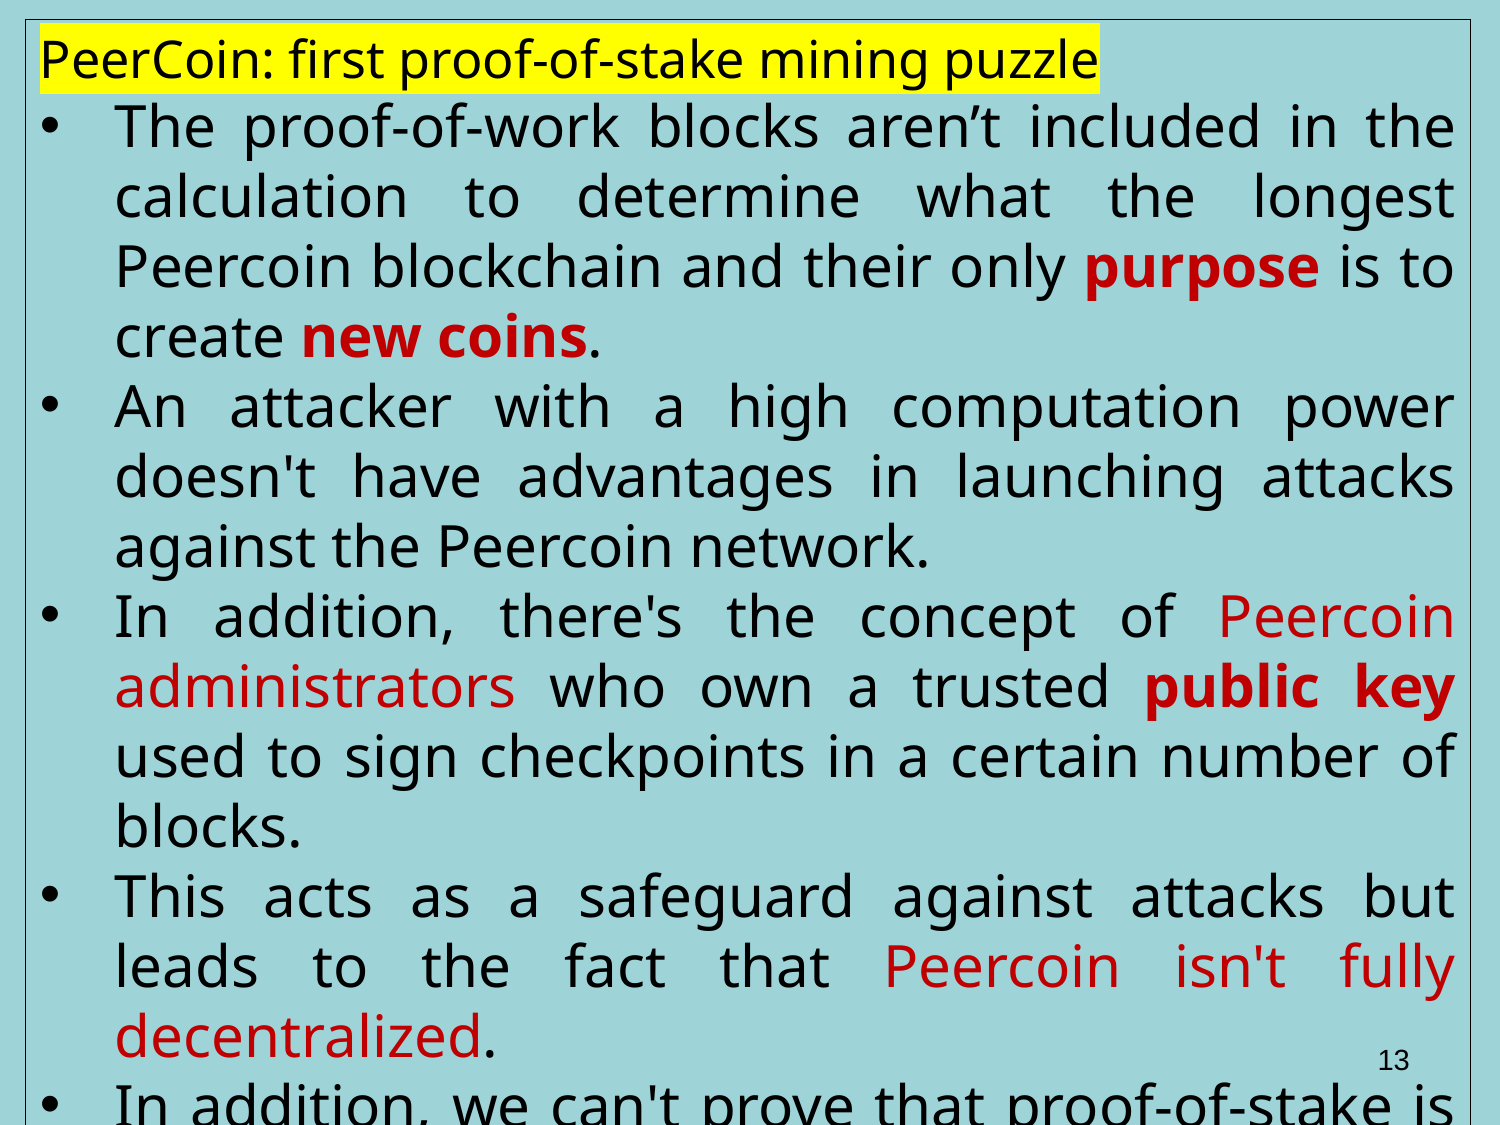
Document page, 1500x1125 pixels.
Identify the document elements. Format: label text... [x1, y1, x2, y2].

text_box PeerCoin: first proof-of-stake mining puzzle The proof-of-work blocks aren’t included in the calculation to determine what the longest Peercoin blockchain and their only purpose is to create new coins. An attacker with a high computation power doesn't have advantages in launching attacks against the Peercoin network. In addition, there's the concept of Peercoin administrators who own a trusted public key used to sign checkpoints in a certain number of blocks. This acts as a safeguard against attacks but leads to the fact that Peercoin isn't fully decentralized. In addition, we can't prove that proof-of-stake is a very secure mining protocol since Peercoinrelies on these checkpoints. [25, 19, 1471, 1125]
